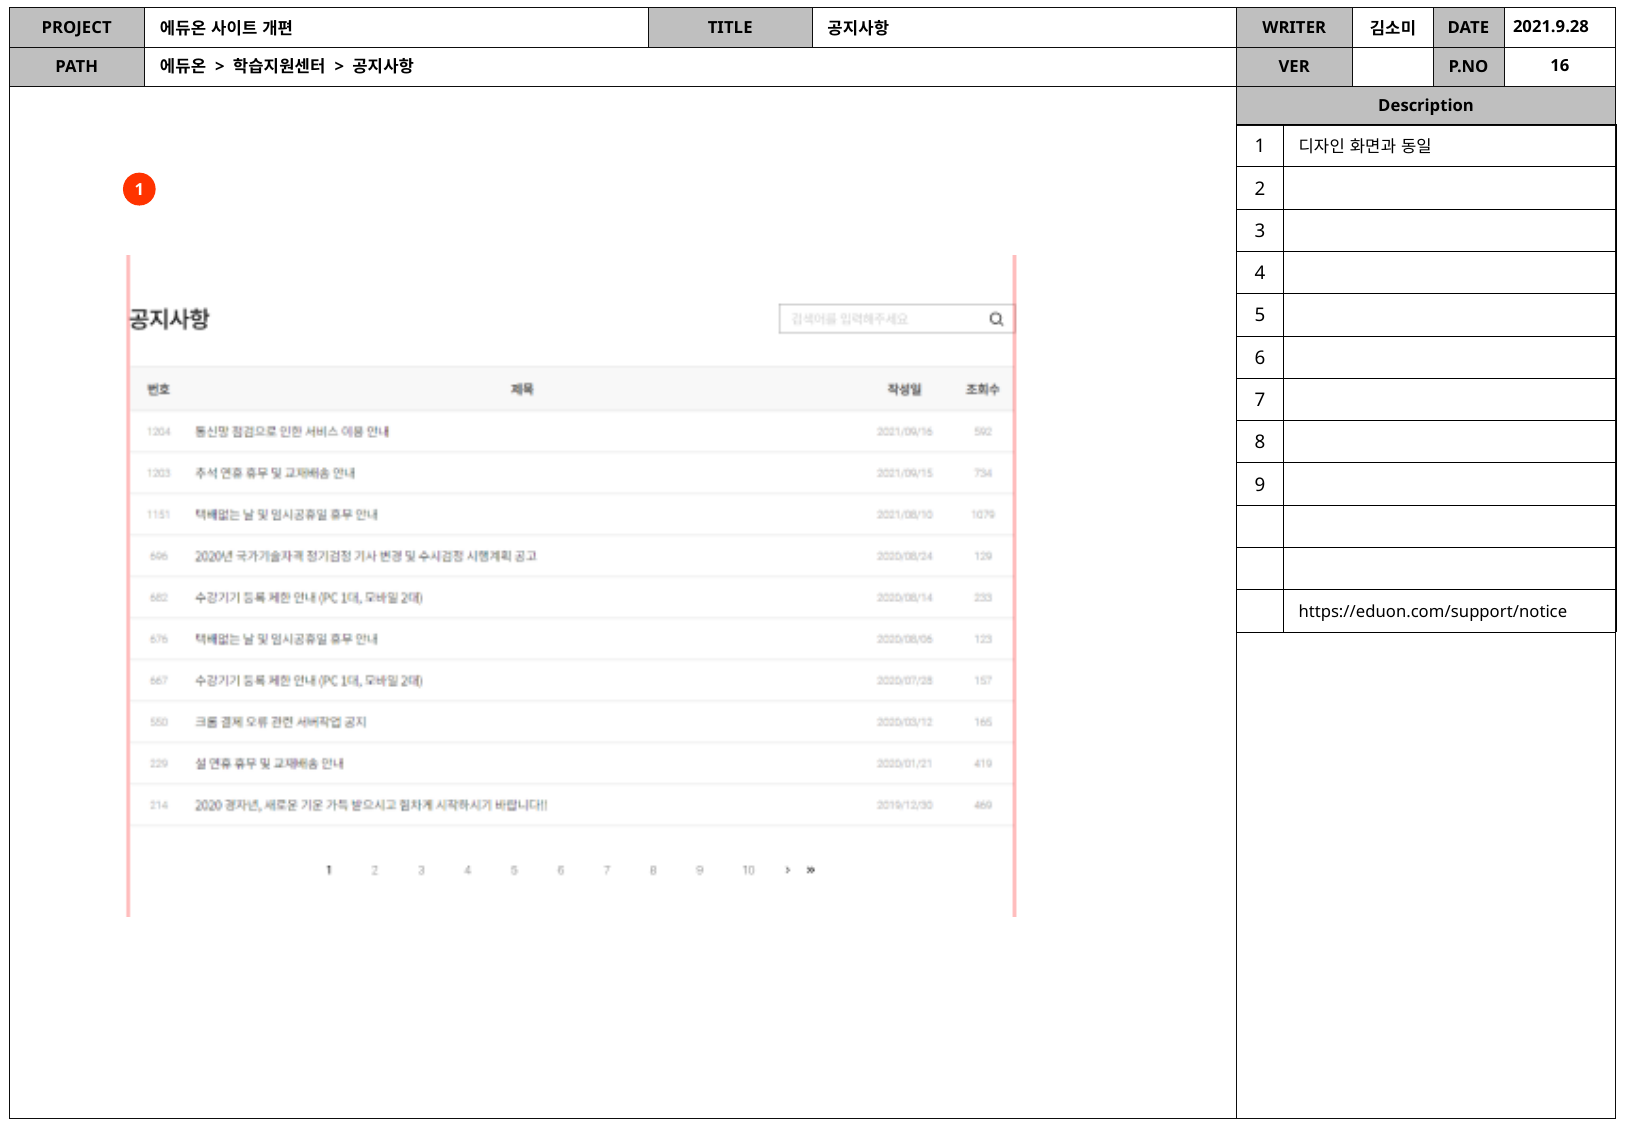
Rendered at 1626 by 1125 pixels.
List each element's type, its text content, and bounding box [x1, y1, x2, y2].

table_cell [1284, 421, 1616, 462]
table_header 디자인 화면과 동일 [1284, 125, 1616, 166]
text_box 에듀온 사이트 개편 [145, 10, 624, 46]
table_cell 6 [1237, 337, 1283, 378]
table_cell [1284, 379, 1616, 420]
table_cell 7 [1237, 379, 1283, 420]
table_cell [1237, 590, 1283, 632]
table_cell [1284, 548, 1616, 589]
table_cell [1284, 506, 1616, 547]
table_cell [1284, 294, 1616, 336]
table_cell [1284, 167, 1616, 209]
text_box 16 [1502, 46, 1618, 82]
text_box 1 [122, 172, 156, 206]
table_cell 9 [1237, 463, 1283, 505]
table_cell 5 [1237, 294, 1283, 336]
table_header 1 [1237, 125, 1283, 166]
picture [122, 255, 1047, 917]
table_cell [1284, 463, 1616, 505]
table_cell [1284, 337, 1616, 378]
table_cell https://eduon.com/support/notice [1284, 590, 1616, 632]
text_box 에듀온 > 학습지원센터 > 공지사항 [145, 48, 1226, 84]
table_cell [1284, 210, 1616, 251]
table_cell 4 [1237, 252, 1283, 293]
text_box 공지사항 [812, 10, 1132, 46]
table_cell [1237, 506, 1283, 547]
table_cell 8 [1237, 421, 1283, 462]
table_cell [1237, 548, 1283, 589]
text_box 2021.9.28 [1498, 8, 1623, 44]
table_cell 3 [1237, 210, 1283, 251]
table_cell [1284, 252, 1616, 293]
table_cell 2 [1237, 167, 1283, 209]
